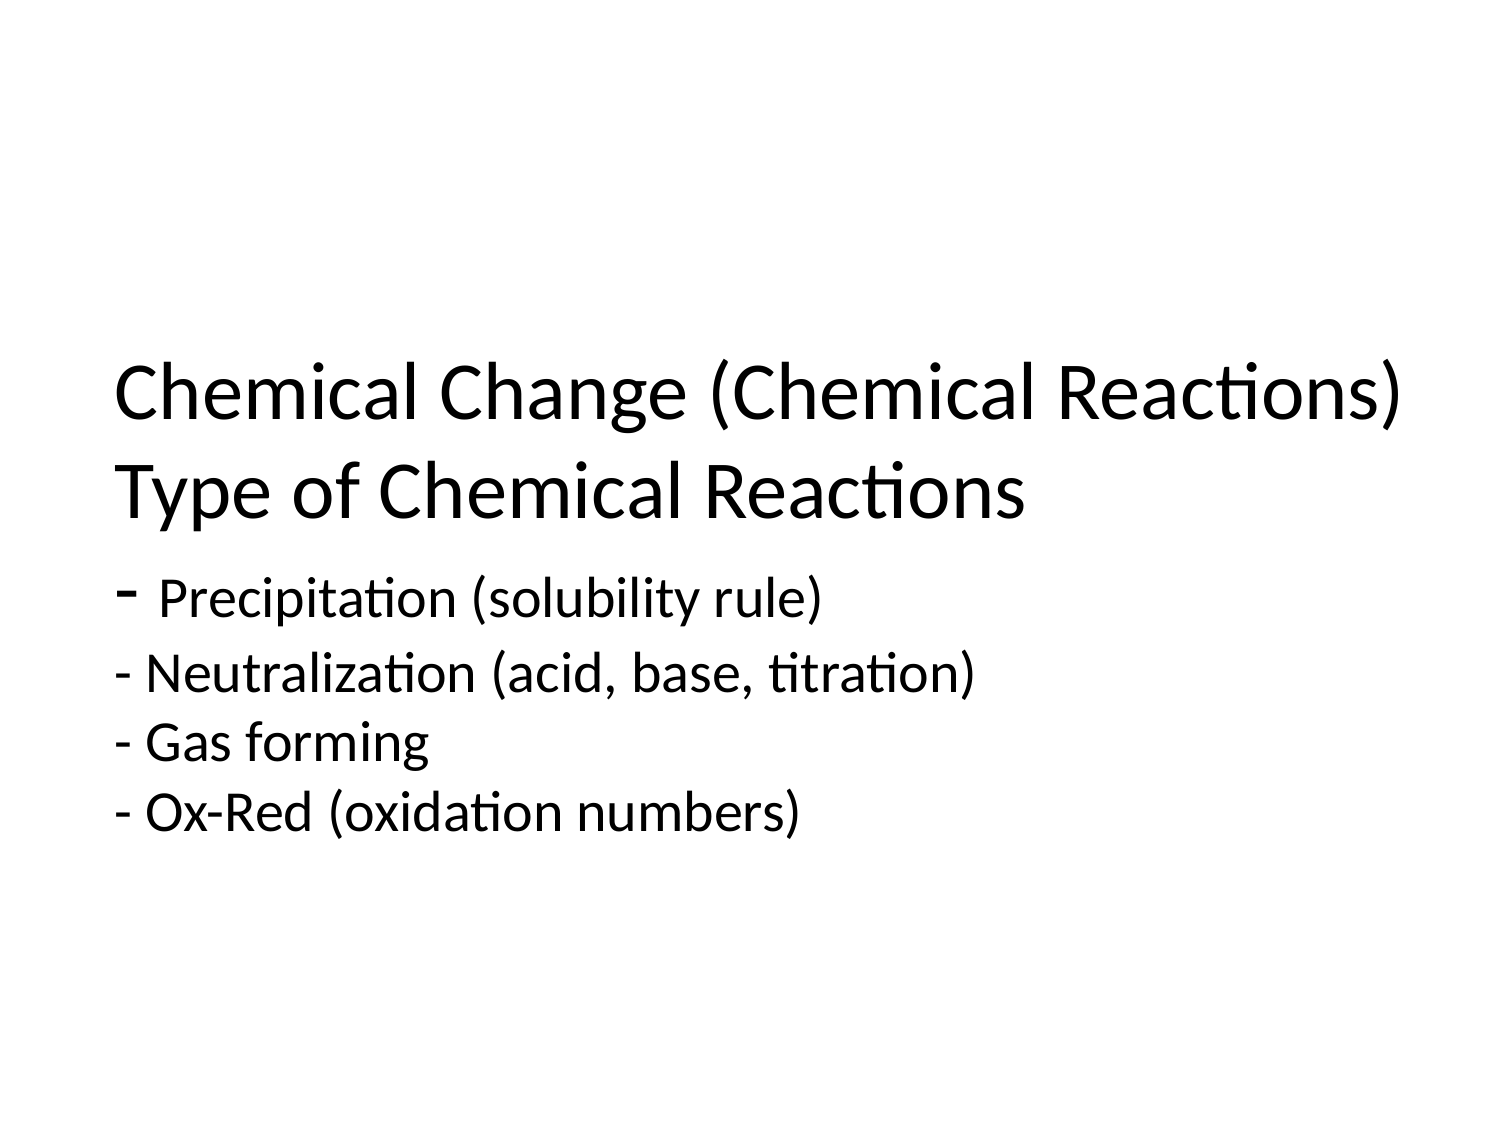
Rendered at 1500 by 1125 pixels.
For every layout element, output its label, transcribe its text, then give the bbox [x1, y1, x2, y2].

title Chemical Change (Chemical Reactions) Type of Chemical Reactions - Precipitation (solubility rule) - Neutralization (acid, base, titration) - Gas forming - Ox-Red (oxidation numbers) [99, 324, 1475, 925]
